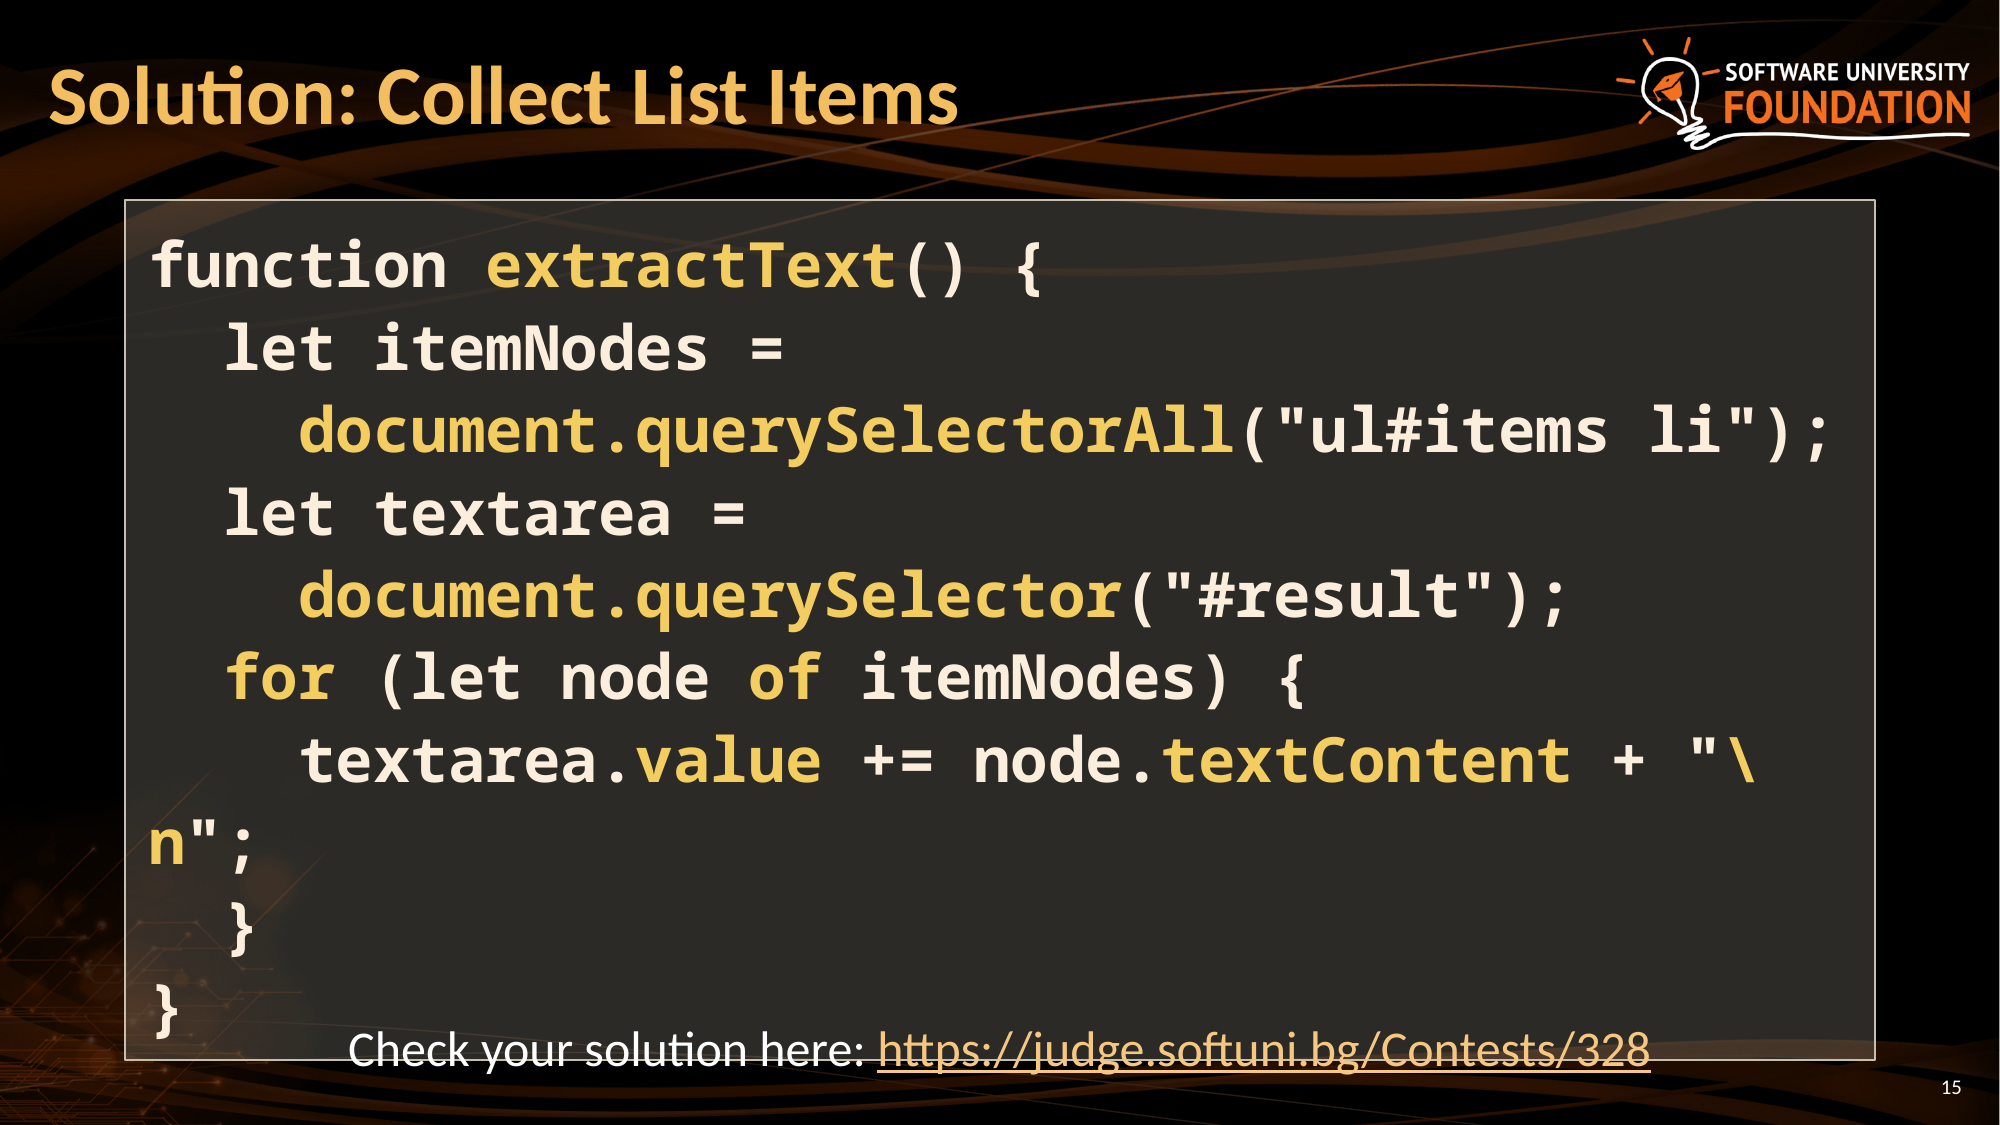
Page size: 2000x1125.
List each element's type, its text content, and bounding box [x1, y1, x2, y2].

slide_number 15 [1897, 1070, 1968, 1103]
text_box function extractText() { let itemNodes = document.querySelectorAll("ul#items li"); let textarea = document.querySelector("#result"); for (let node of itemNodes) { textarea.value += node.textContent + "\n"; } } [124, 200, 1875, 1060]
title Solution: Collect List Items [30, 6, 1602, 189]
text_box Check your solution here: https://judge.softuni.bg/Contests/328 [133, 1009, 1866, 1085]
picture [0, 0, 2000, 1125]
